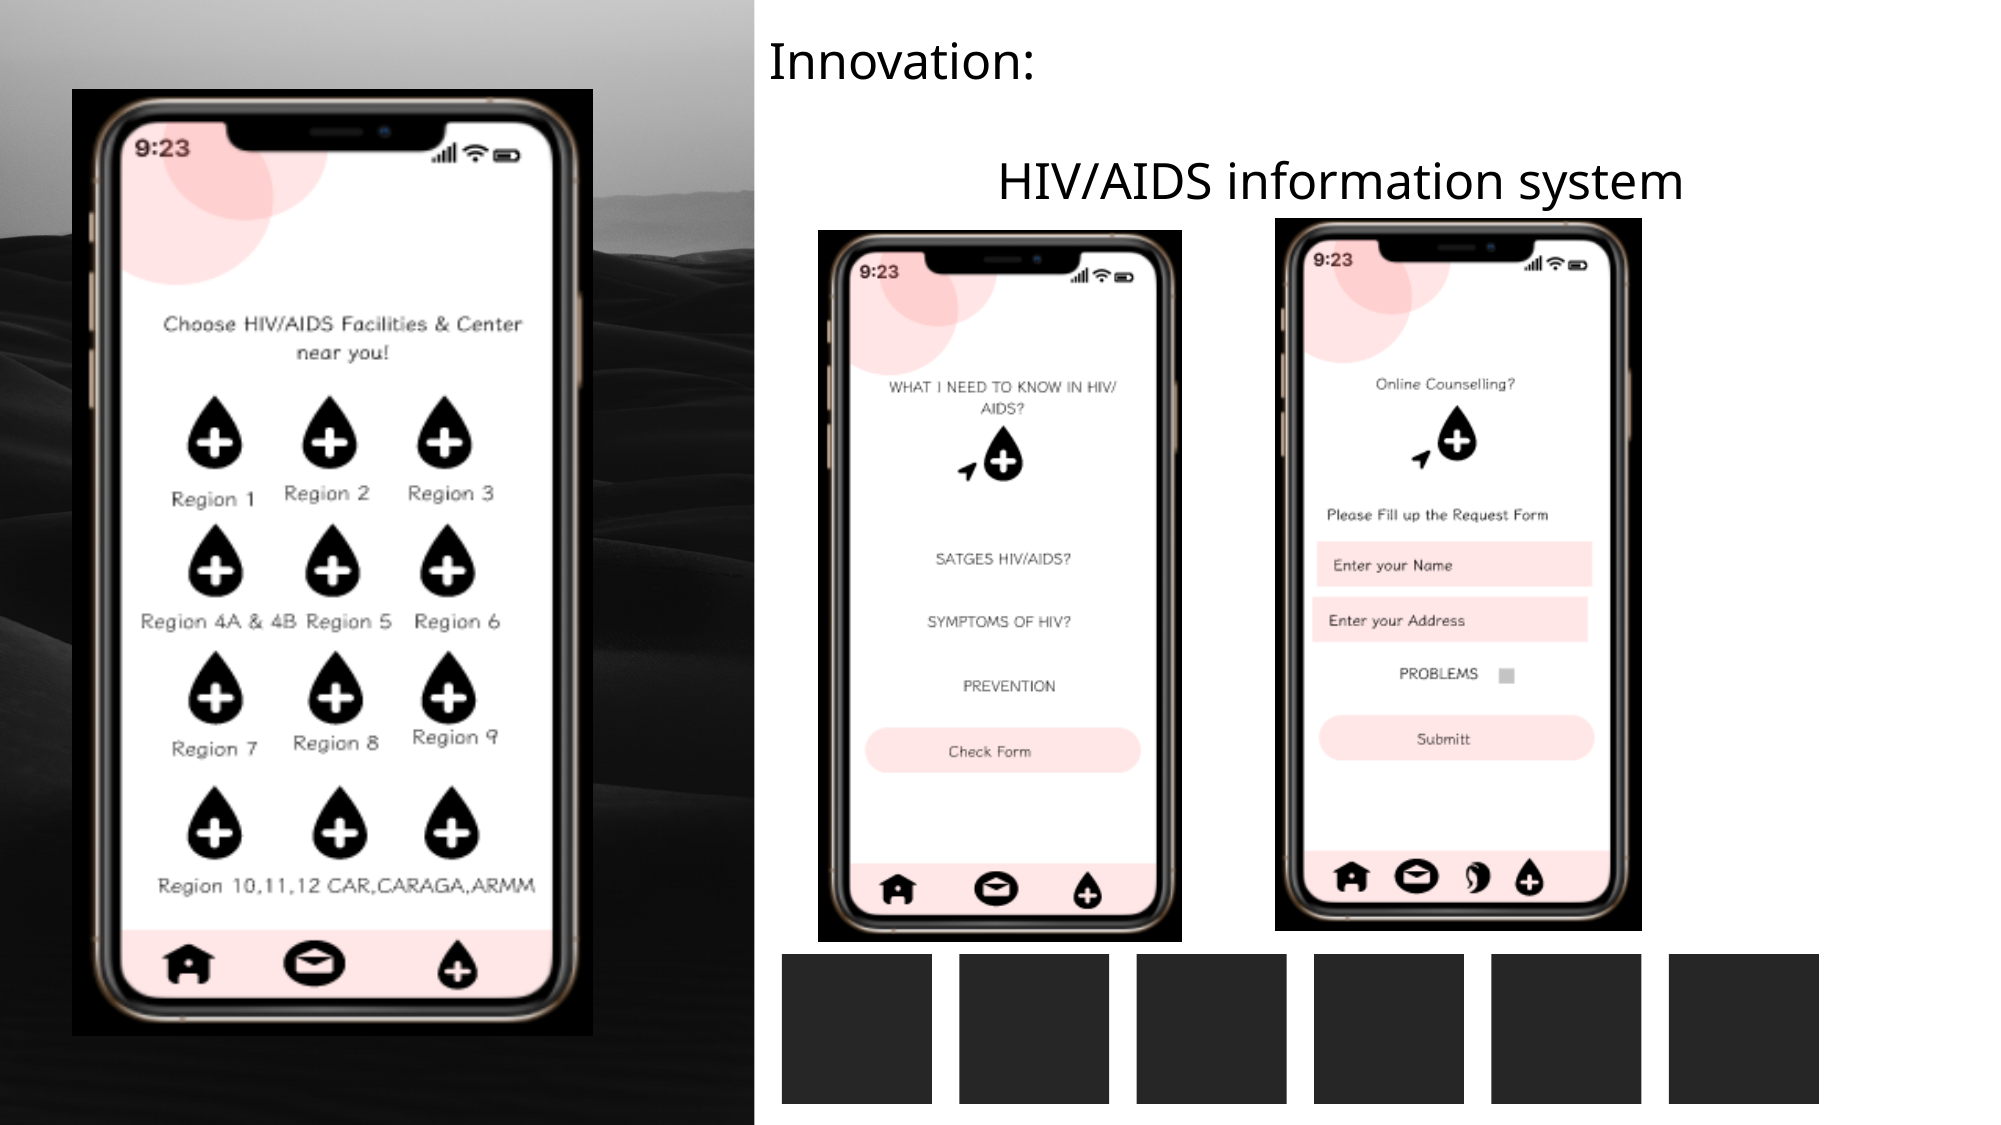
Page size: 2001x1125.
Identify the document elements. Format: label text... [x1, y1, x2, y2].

text_box [1313, 953, 1465, 1105]
text_box [1668, 953, 1820, 1105]
text_box [781, 953, 933, 1105]
text_box [1136, 953, 1288, 1105]
picture [818, 230, 1182, 942]
text_box [958, 953, 1110, 1105]
text_box Innovation: HIV/AIDS information system [755, 21, 1929, 217]
picture [0, 0, 755, 1125]
text_box [1490, 953, 1642, 1105]
picture [1275, 218, 1642, 932]
